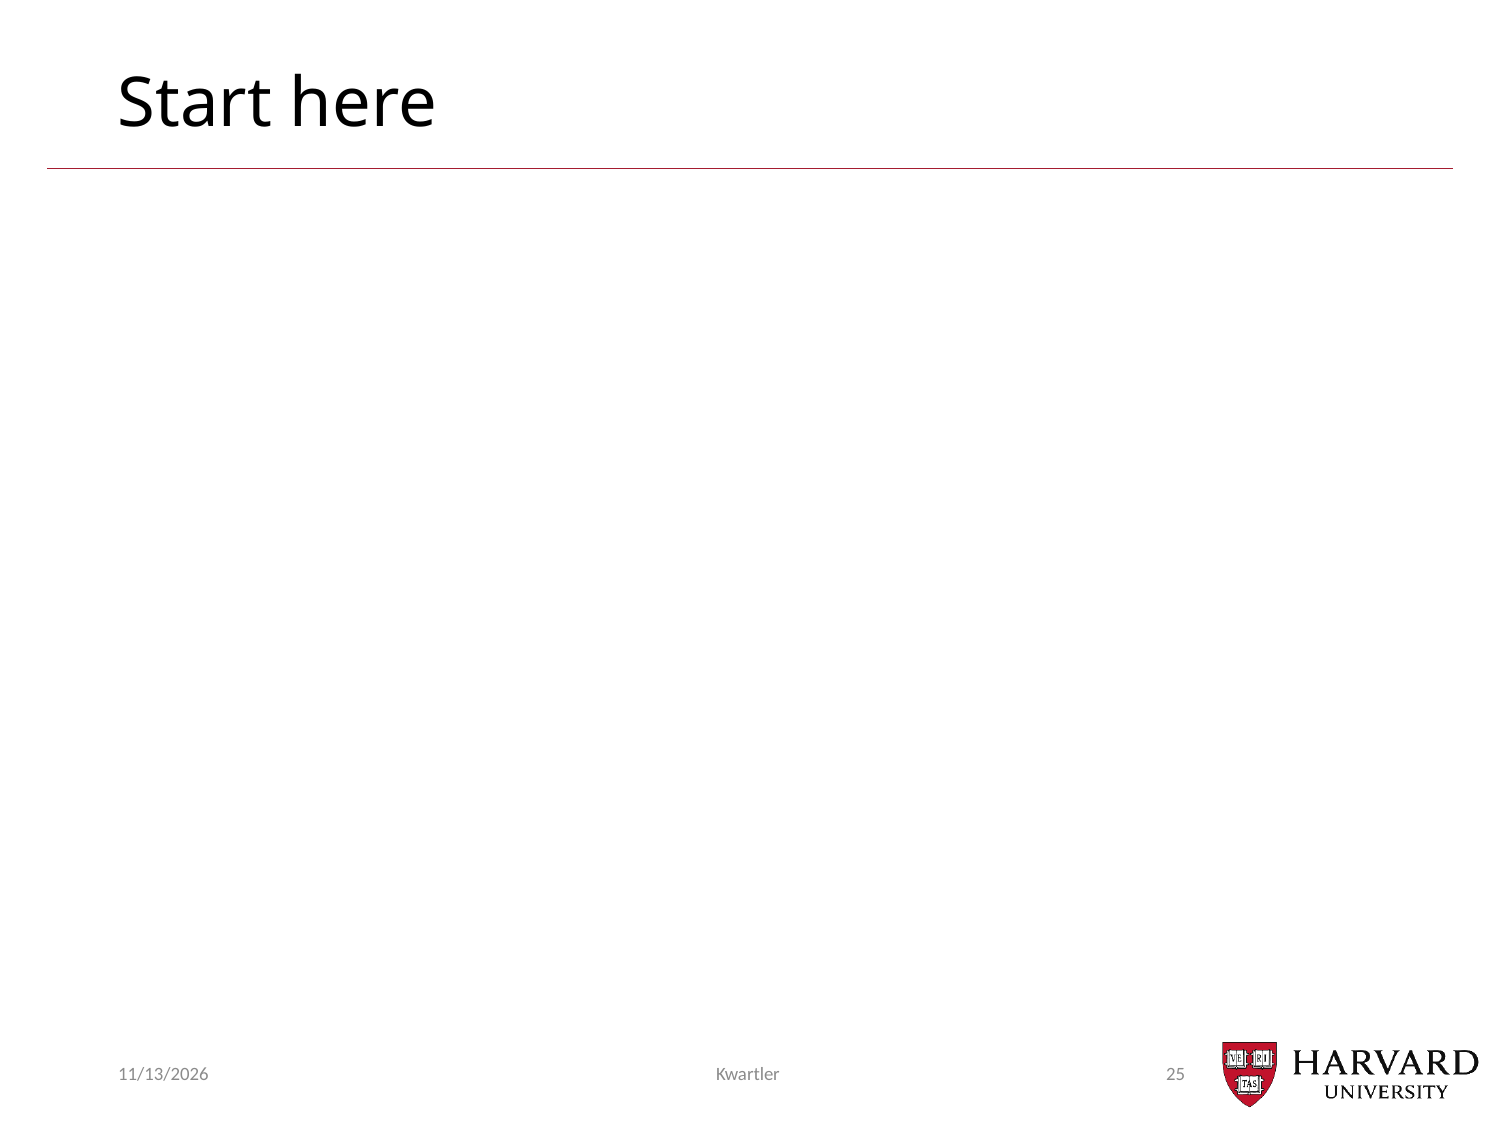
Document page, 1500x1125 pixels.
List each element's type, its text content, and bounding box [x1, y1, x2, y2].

slide_number 25 [1059, 1042, 1200, 1103]
picture [1200, 1024, 1500, 1125]
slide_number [103, 1042, 441, 1103]
footer Kwartler [496, 1042, 1004, 1103]
title Start here [103, 59, 1397, 157]
